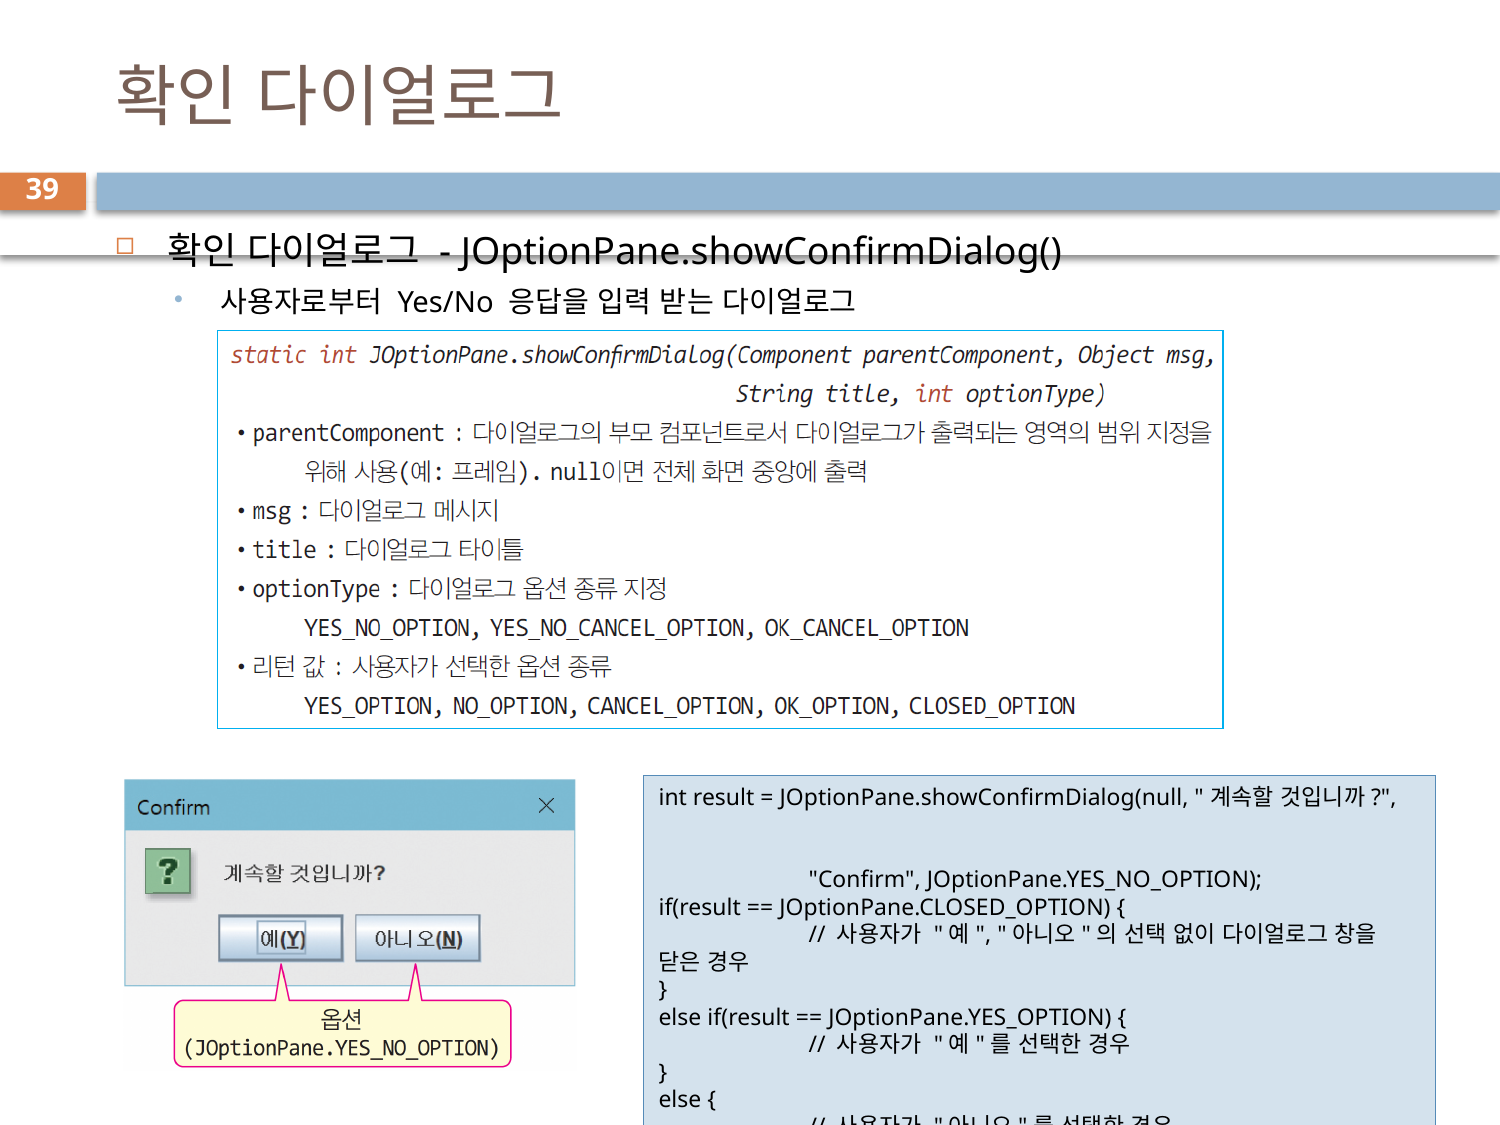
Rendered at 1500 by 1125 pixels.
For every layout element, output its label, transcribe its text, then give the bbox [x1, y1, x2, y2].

picture [123, 778, 577, 1071]
list 확인 다이얼로그 - JOptionPane.showConfirmDialog() 사용자로부터 Yes/No 응답을 입력 받는 다이얼로그 [100, 219, 1438, 1047]
title 확인 다이얼로그 [100, 37, 1438, 149]
picture [219, 332, 1221, 727]
text_box int result = JOptionPane.showConfirmDialog(null, "계속할 것입니까?", "Confirm", JOptionPane.YES_NO_OPTION); if(result == JOptionPane.CLOSED_OPTION) { // 사용자가 "예", "아니오"의 선택 없이 다이얼로그 창을 닫은 경우 } else if(result == JOptionPane.YES_OPTION) { // 사용자가 "예"를 선택한 경우 } else { // 사용자가 "아니오"를 선택한 경우 } [643, 775, 1436, 1125]
slide_number 39 [0, 170, 87, 211]
